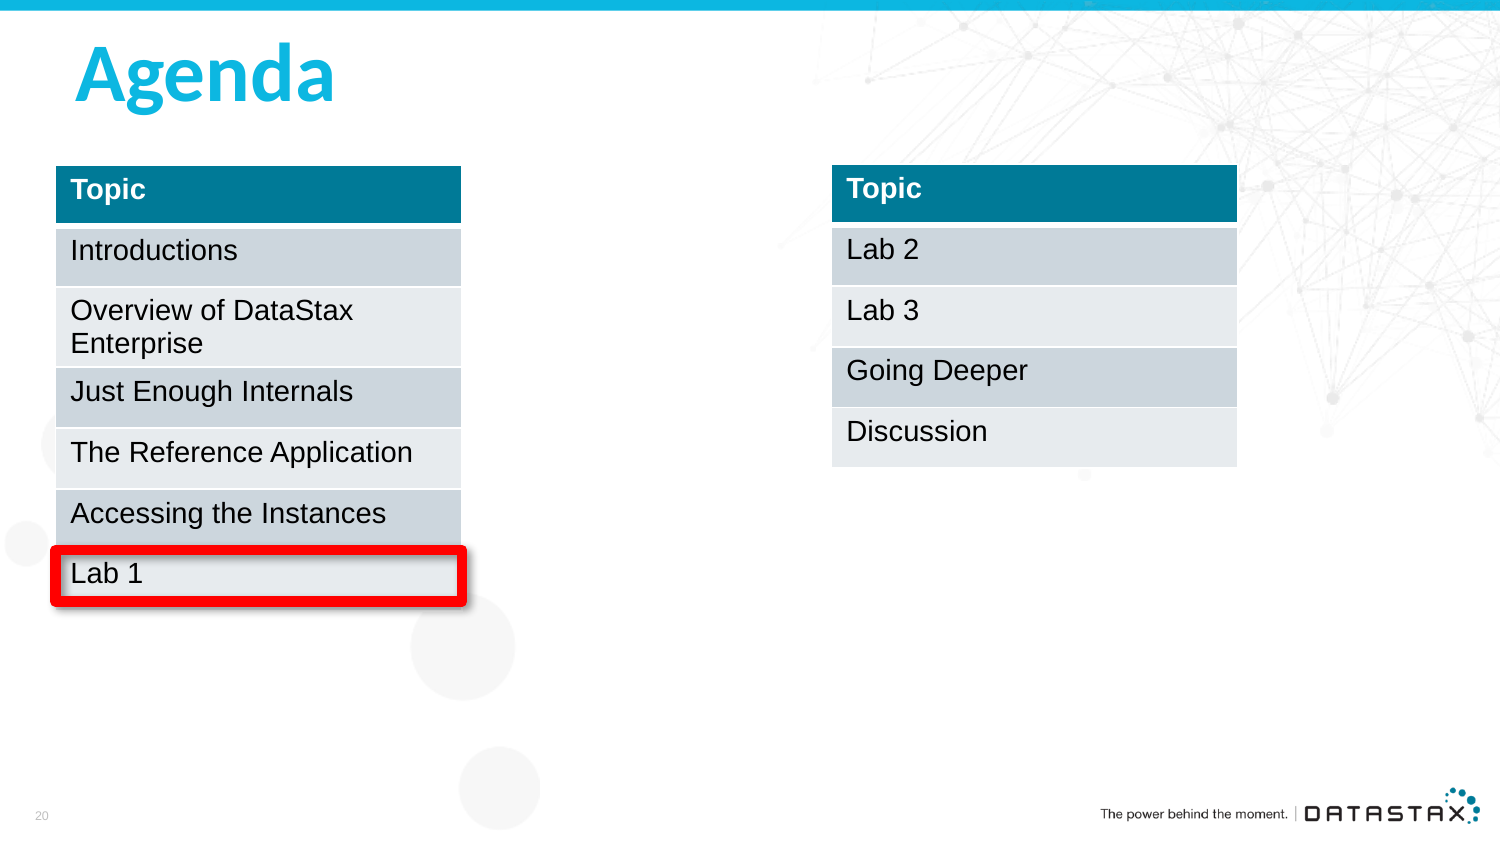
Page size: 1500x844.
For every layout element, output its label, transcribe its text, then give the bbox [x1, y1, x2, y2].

table_cell Introductions [56, 229, 461, 286]
table_cell Discussion [832, 408, 1237, 467]
table_cell Lab 3 [832, 287, 1237, 346]
picture [1085, 772, 1495, 839]
table_cell The Reference Application [56, 429, 461, 488]
table_cell Lab 2 [832, 228, 1237, 285]
table_cell Accessing the Instances [56, 490, 461, 548]
table_header Topic [56, 166, 461, 223]
table_cell Going Deeper [832, 348, 1237, 407]
slide_number 20 [13, 785, 64, 831]
table_cell Overview of DataStax Enterprise [56, 288, 461, 366]
table_header Topic [832, 165, 1237, 222]
table_cell Just Enough Internals [56, 368, 461, 427]
title Agenda [75, 44, 1425, 135]
text_box [53, 548, 464, 604]
picture [1085, 2, 1094, 8]
